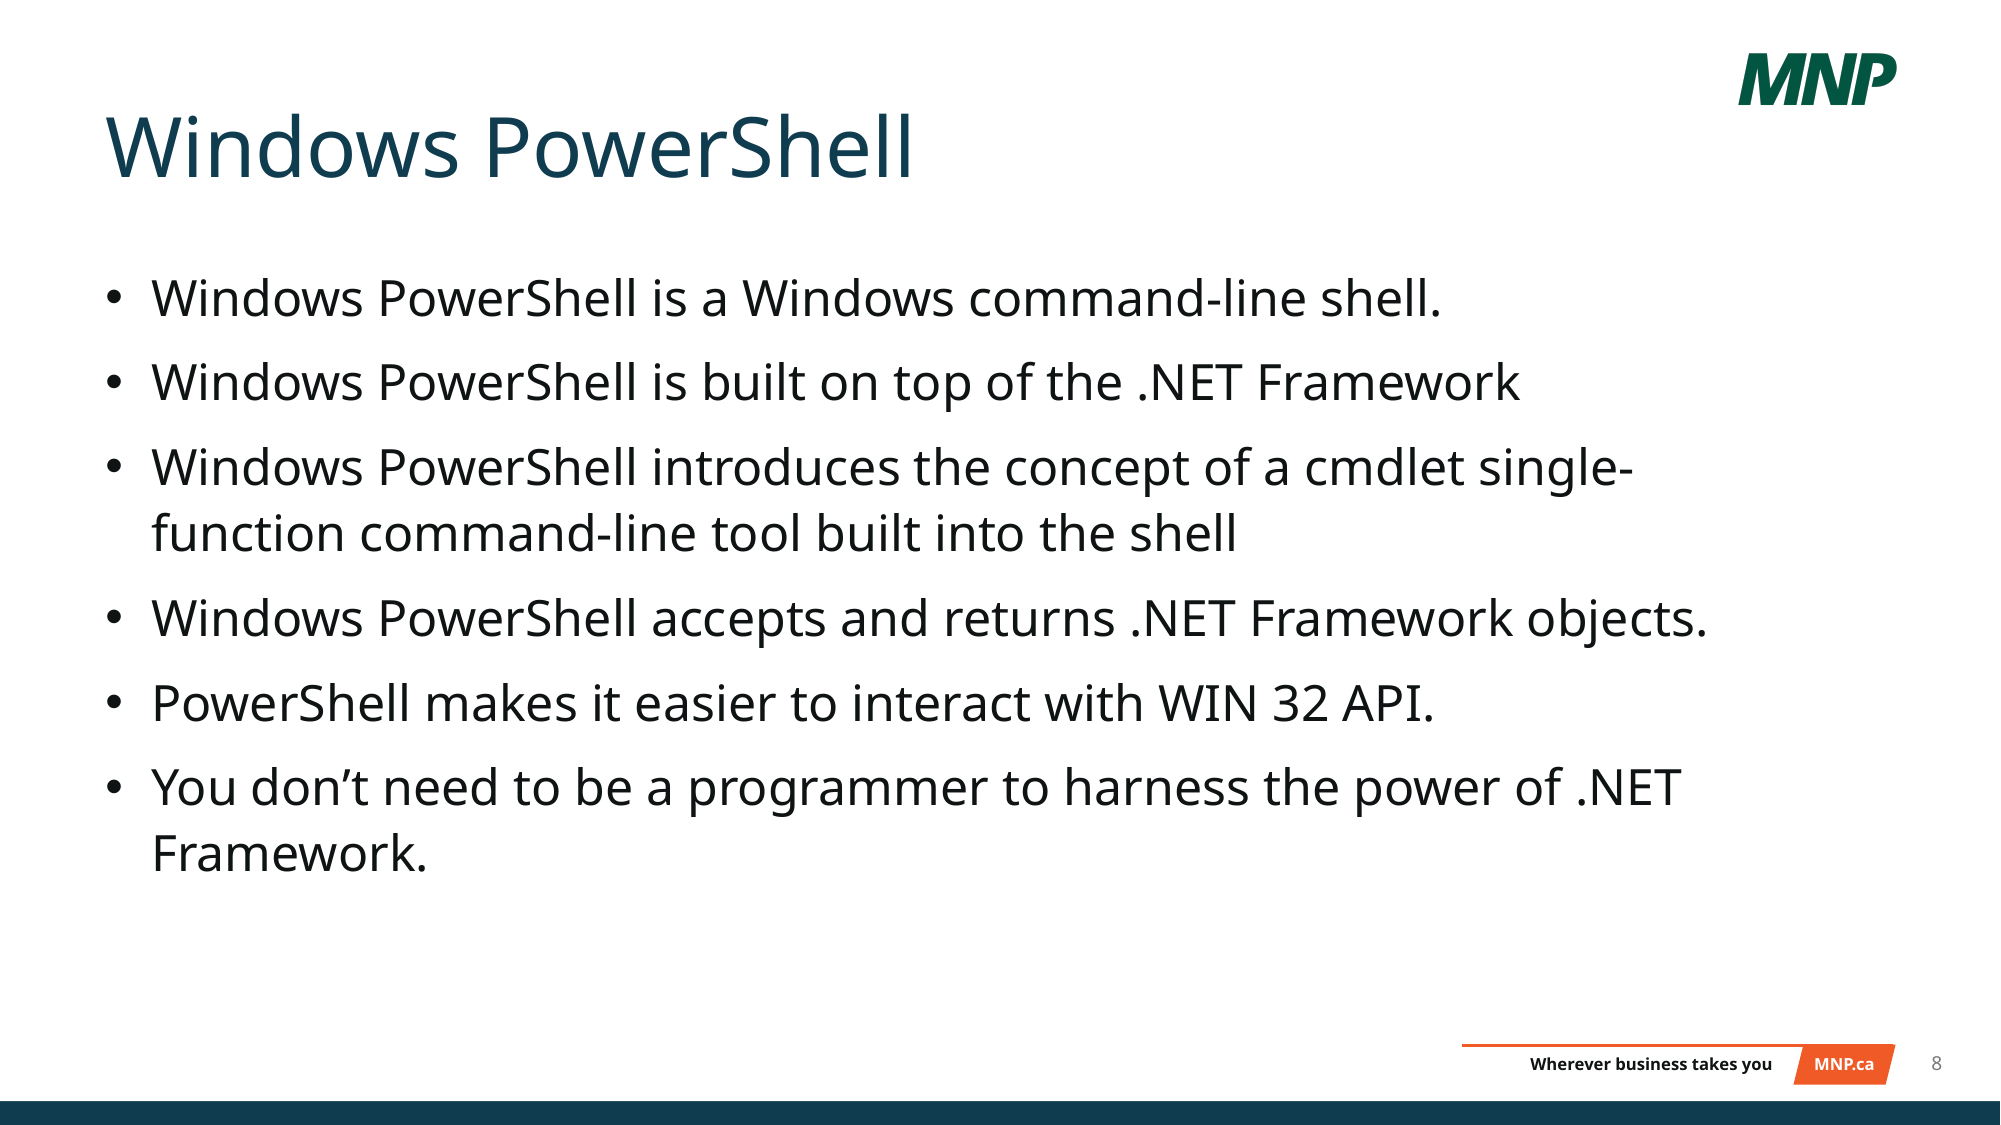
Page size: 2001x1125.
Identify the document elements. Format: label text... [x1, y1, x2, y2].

list Windows PowerShell is a Windows command-line shell. Windows PowerShell is built on top of the .NET Framework Windows PowerShell introduces the concept of a cmdlet single-function command-line tool built into the shell Windows PowerShell accepts and returns .NET Framework objects. PowerShell makes it easier to interact with WIN 32 API. You don’t need to be a programmer to harness the power of .NET Framework. [105, 260, 1804, 667]
slide_number 8 [1895, 1043, 1978, 1085]
text_box [923, 79, 1924, 140]
picture [1733, 48, 1905, 79]
title Windows PowerShell [105, 105, 1896, 197]
text_box [103, 667, 1895, 1085]
